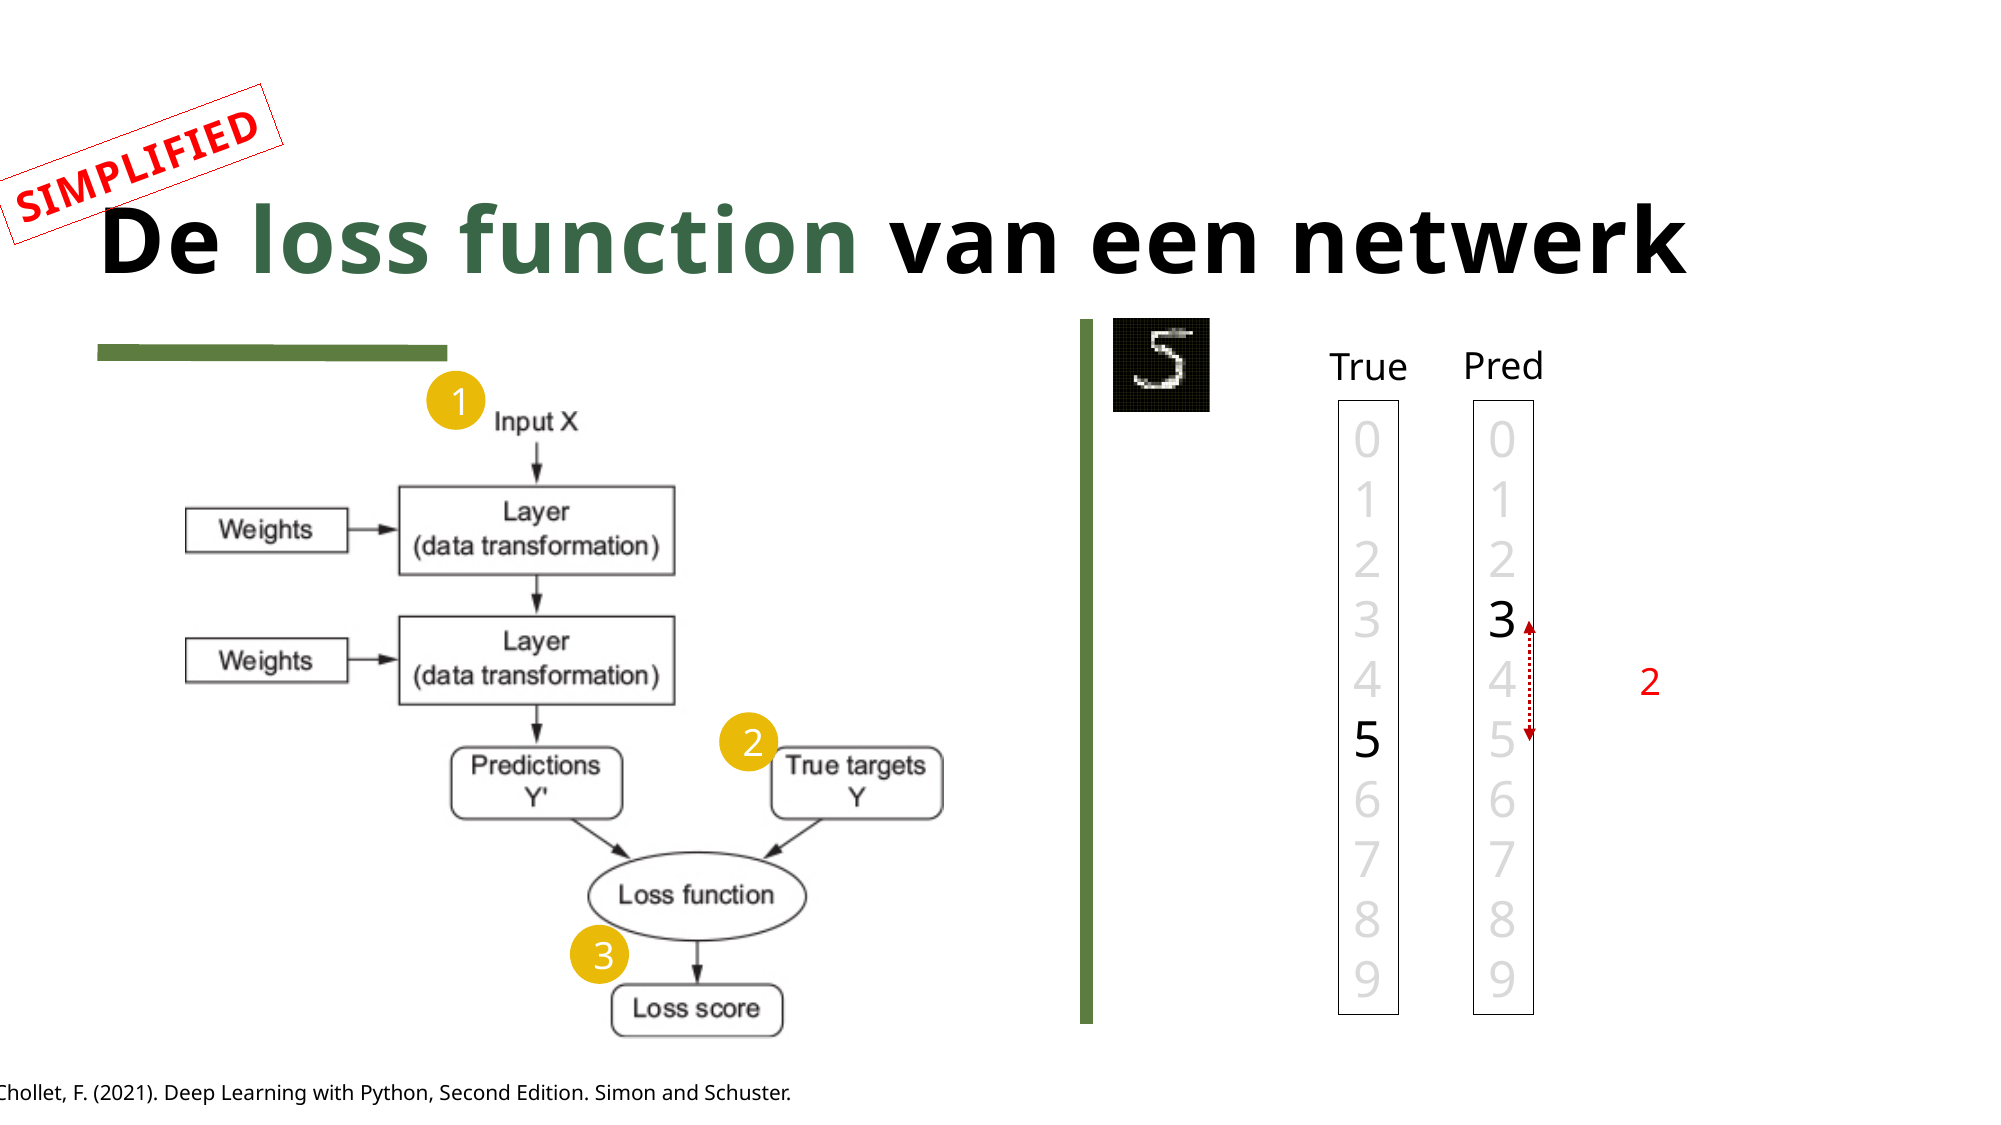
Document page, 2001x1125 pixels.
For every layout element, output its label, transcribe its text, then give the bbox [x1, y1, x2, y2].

text_box 0 1 2 3 4 5 6 7 8 9 [1473, 400, 1534, 1015]
text_box SIMPLIFIED [0, 83, 284, 245]
text_box True [1311, 331, 1426, 399]
text_box Chollet, F. (2021). Deep Learning with Python, Second Edition. Simon and Schuster. [0, 1071, 807, 1112]
text_box [1478, 710, 1530, 772]
picture [1113, 318, 1210, 412]
text_box 1 [425, 369, 487, 411]
text_box Pred [1446, 330, 1561, 399]
text_box 2 [1624, 650, 1678, 711]
text_box 0 1 2 3 4 5 6 7 8 9 [1338, 400, 1399, 1015]
title De loss function van een netwerk [97, 95, 1898, 291]
picture [185, 411, 944, 1039]
